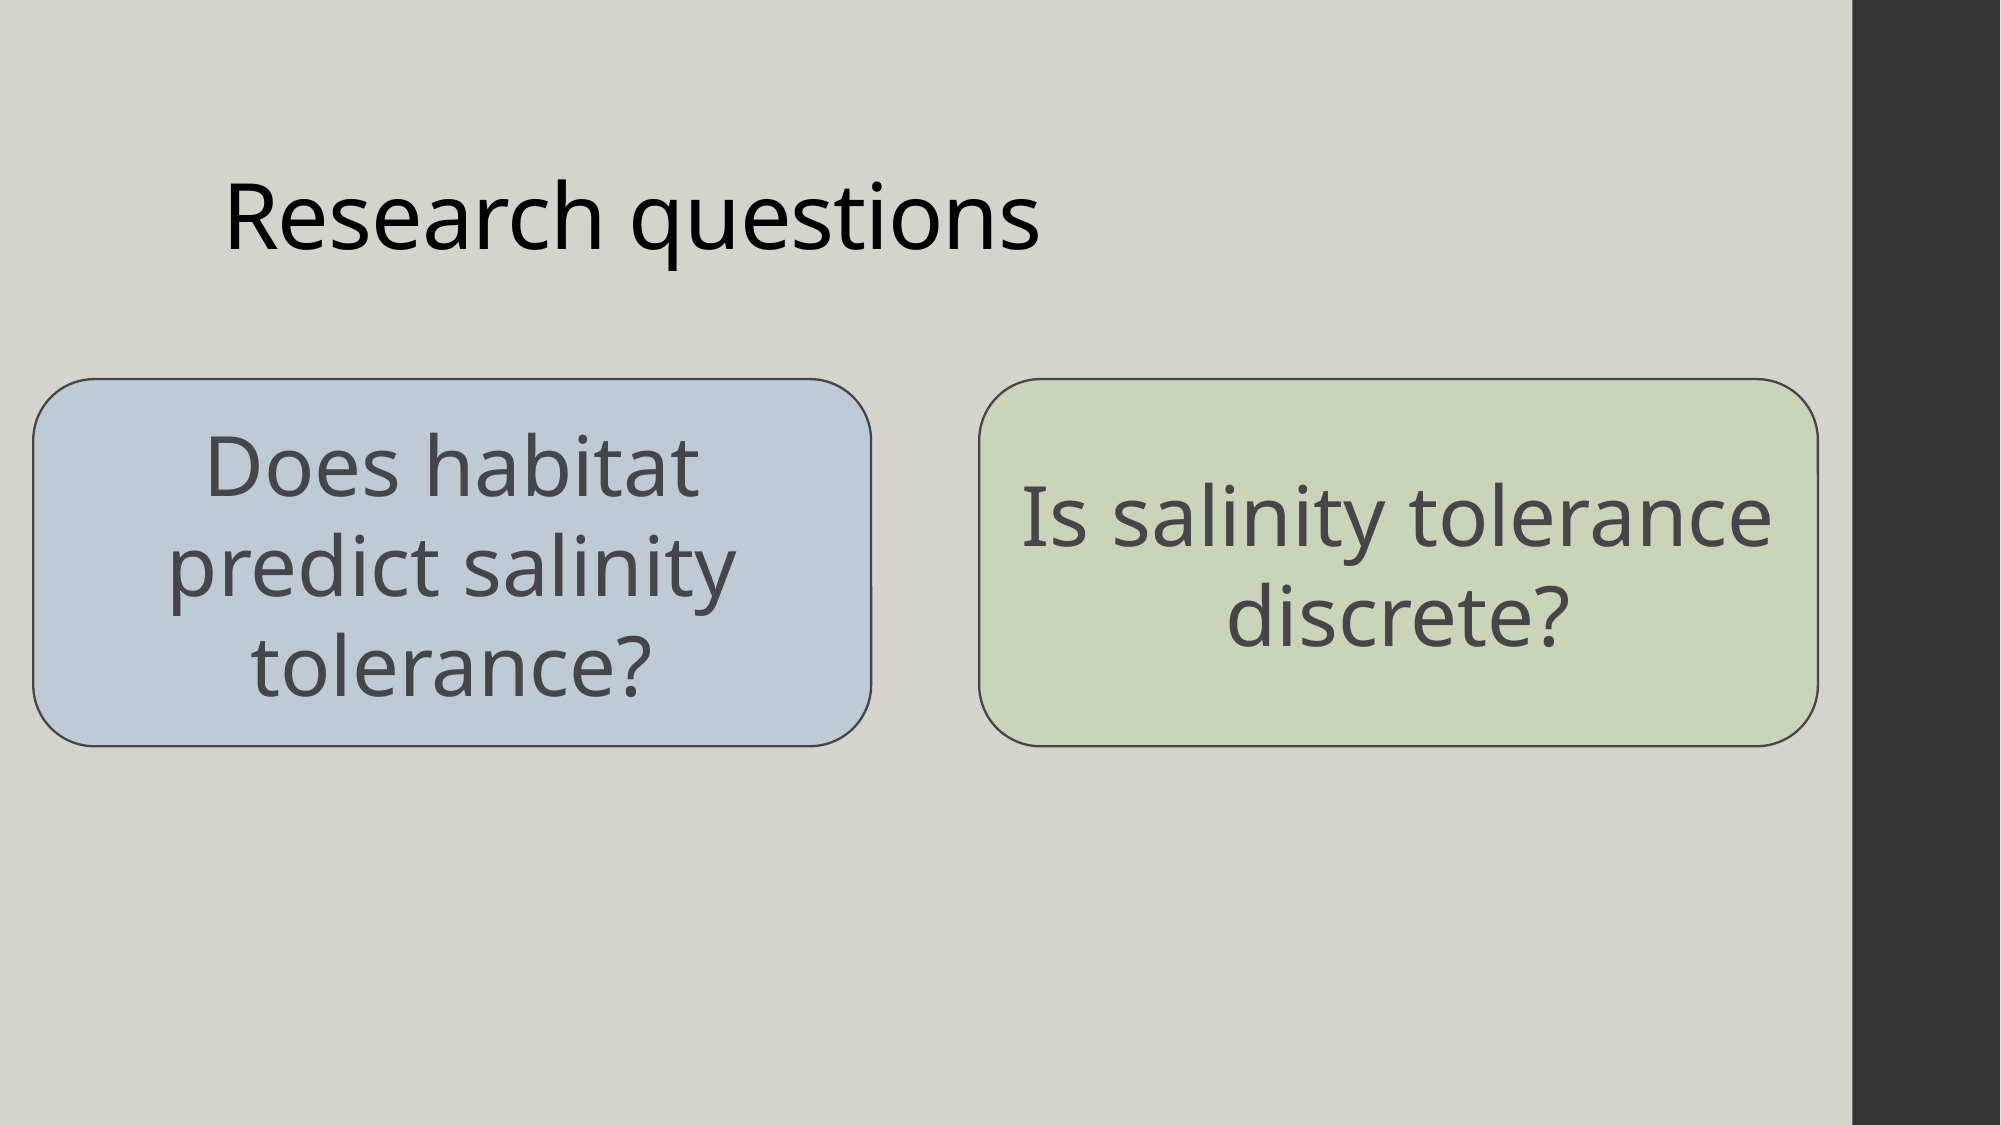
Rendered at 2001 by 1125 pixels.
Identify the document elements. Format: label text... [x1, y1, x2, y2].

text_box Does habitat predict salinity tolerance? [32, 377, 873, 748]
title Research questions [206, 60, 1797, 278]
text_box Is salinity tolerance discrete? [978, 377, 1820, 748]
